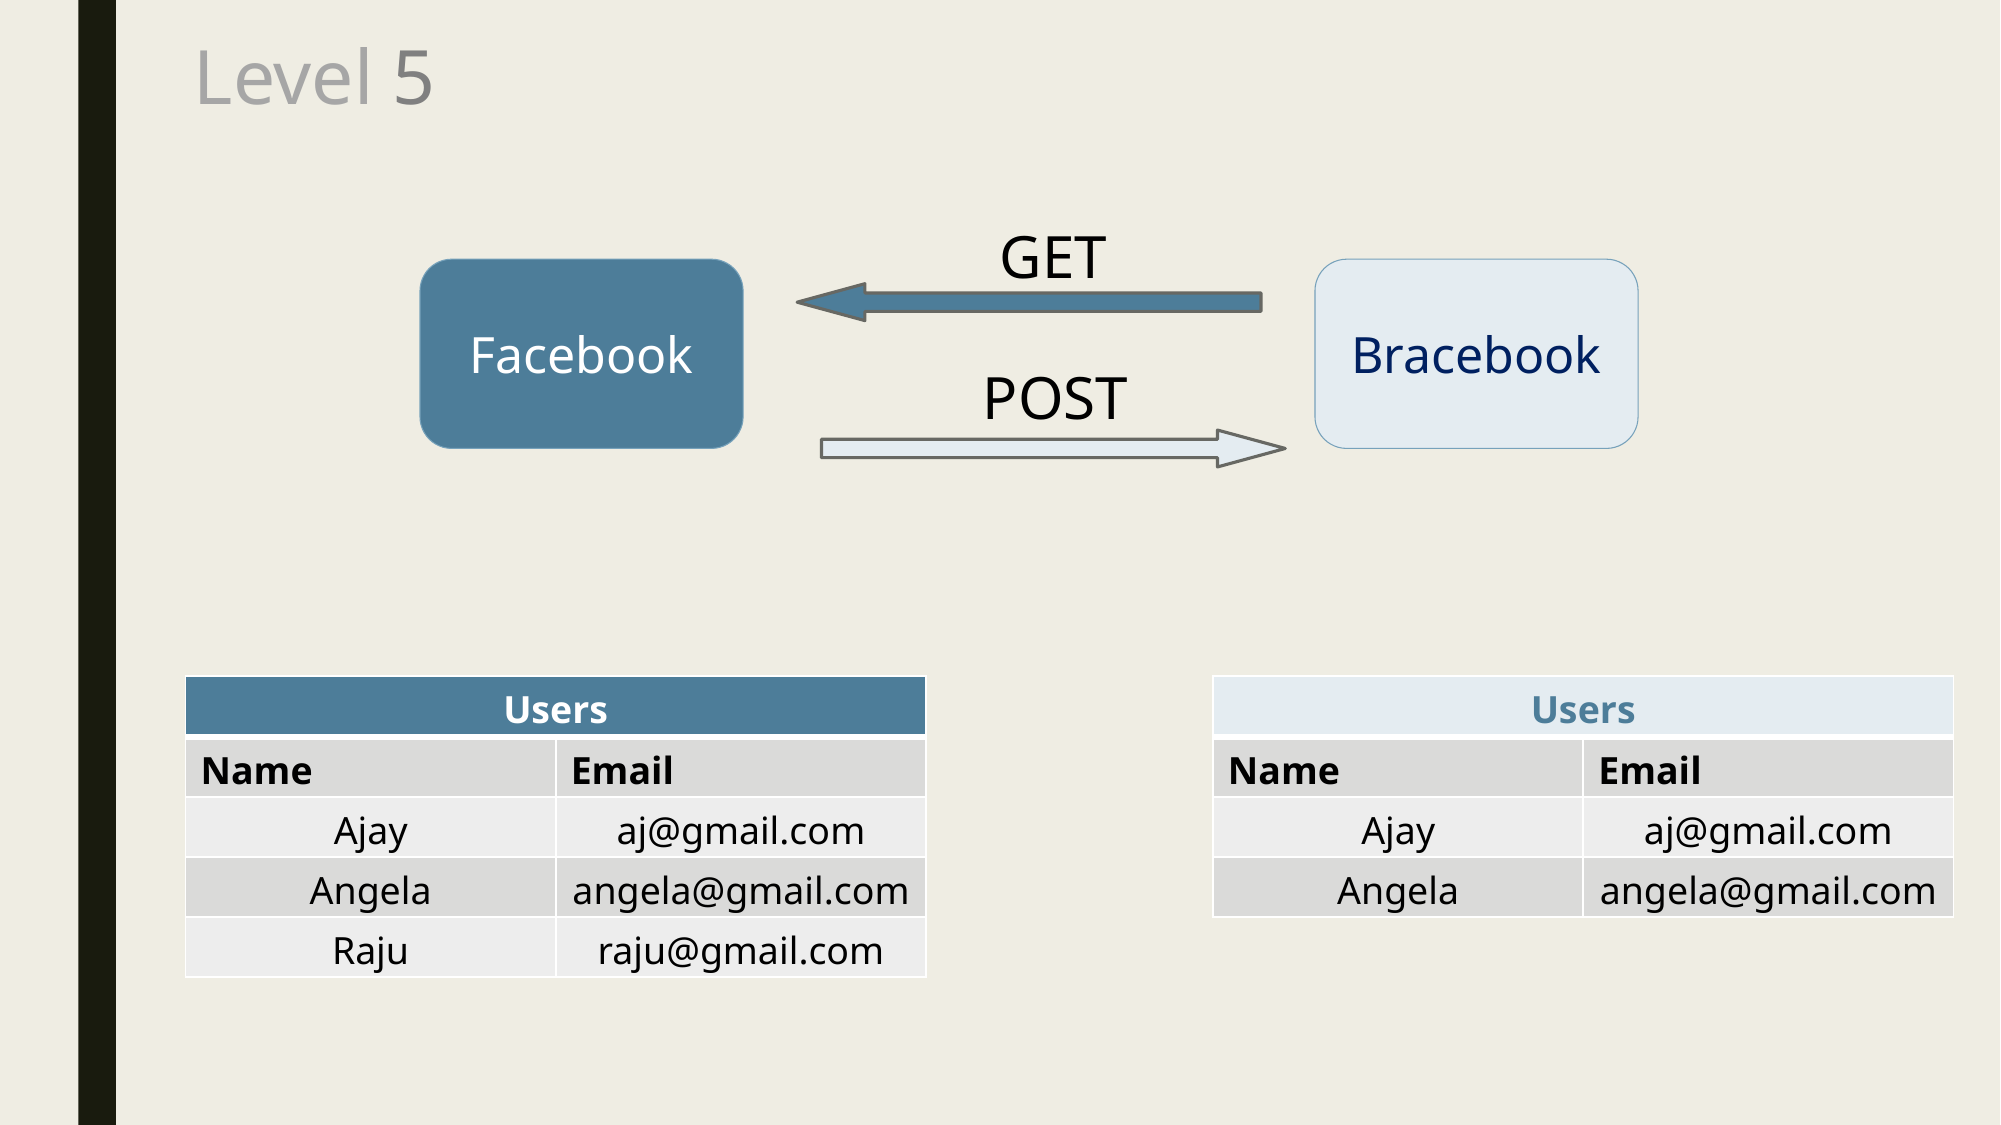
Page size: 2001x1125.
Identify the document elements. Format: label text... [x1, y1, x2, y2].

table_cell Angela [1214, 858, 1582, 916]
text_box Facebook [419, 258, 744, 449]
table_cell aj@gmail.com [1584, 798, 1953, 856]
table_cell angela@gmail.com [557, 858, 925, 916]
text_box Level 5 [179, 22, 451, 127]
table_cell aj@gmail.com [557, 798, 925, 856]
table_cell Name [186, 740, 555, 796]
table_cell raju@gmail.com [557, 918, 925, 976]
text_box POST [968, 353, 1143, 436]
table_header Users [186, 677, 925, 734]
table_cell Email [557, 740, 925, 796]
table_cell Name [1214, 740, 1582, 796]
table_cell Ajay [1214, 798, 1582, 856]
table_cell Raju [186, 918, 555, 976]
text_box Bracebook [1314, 258, 1639, 449]
table_cell angela@gmail.com [1584, 858, 1953, 916]
text_box [818, 427, 1289, 470]
table_cell Angela [186, 858, 555, 916]
table_cell Email [1584, 740, 1953, 796]
text_box [794, 280, 1264, 324]
table_header Users [1214, 677, 1953, 734]
text_box GET [984, 213, 1122, 298]
table_cell Ajay [186, 798, 555, 856]
